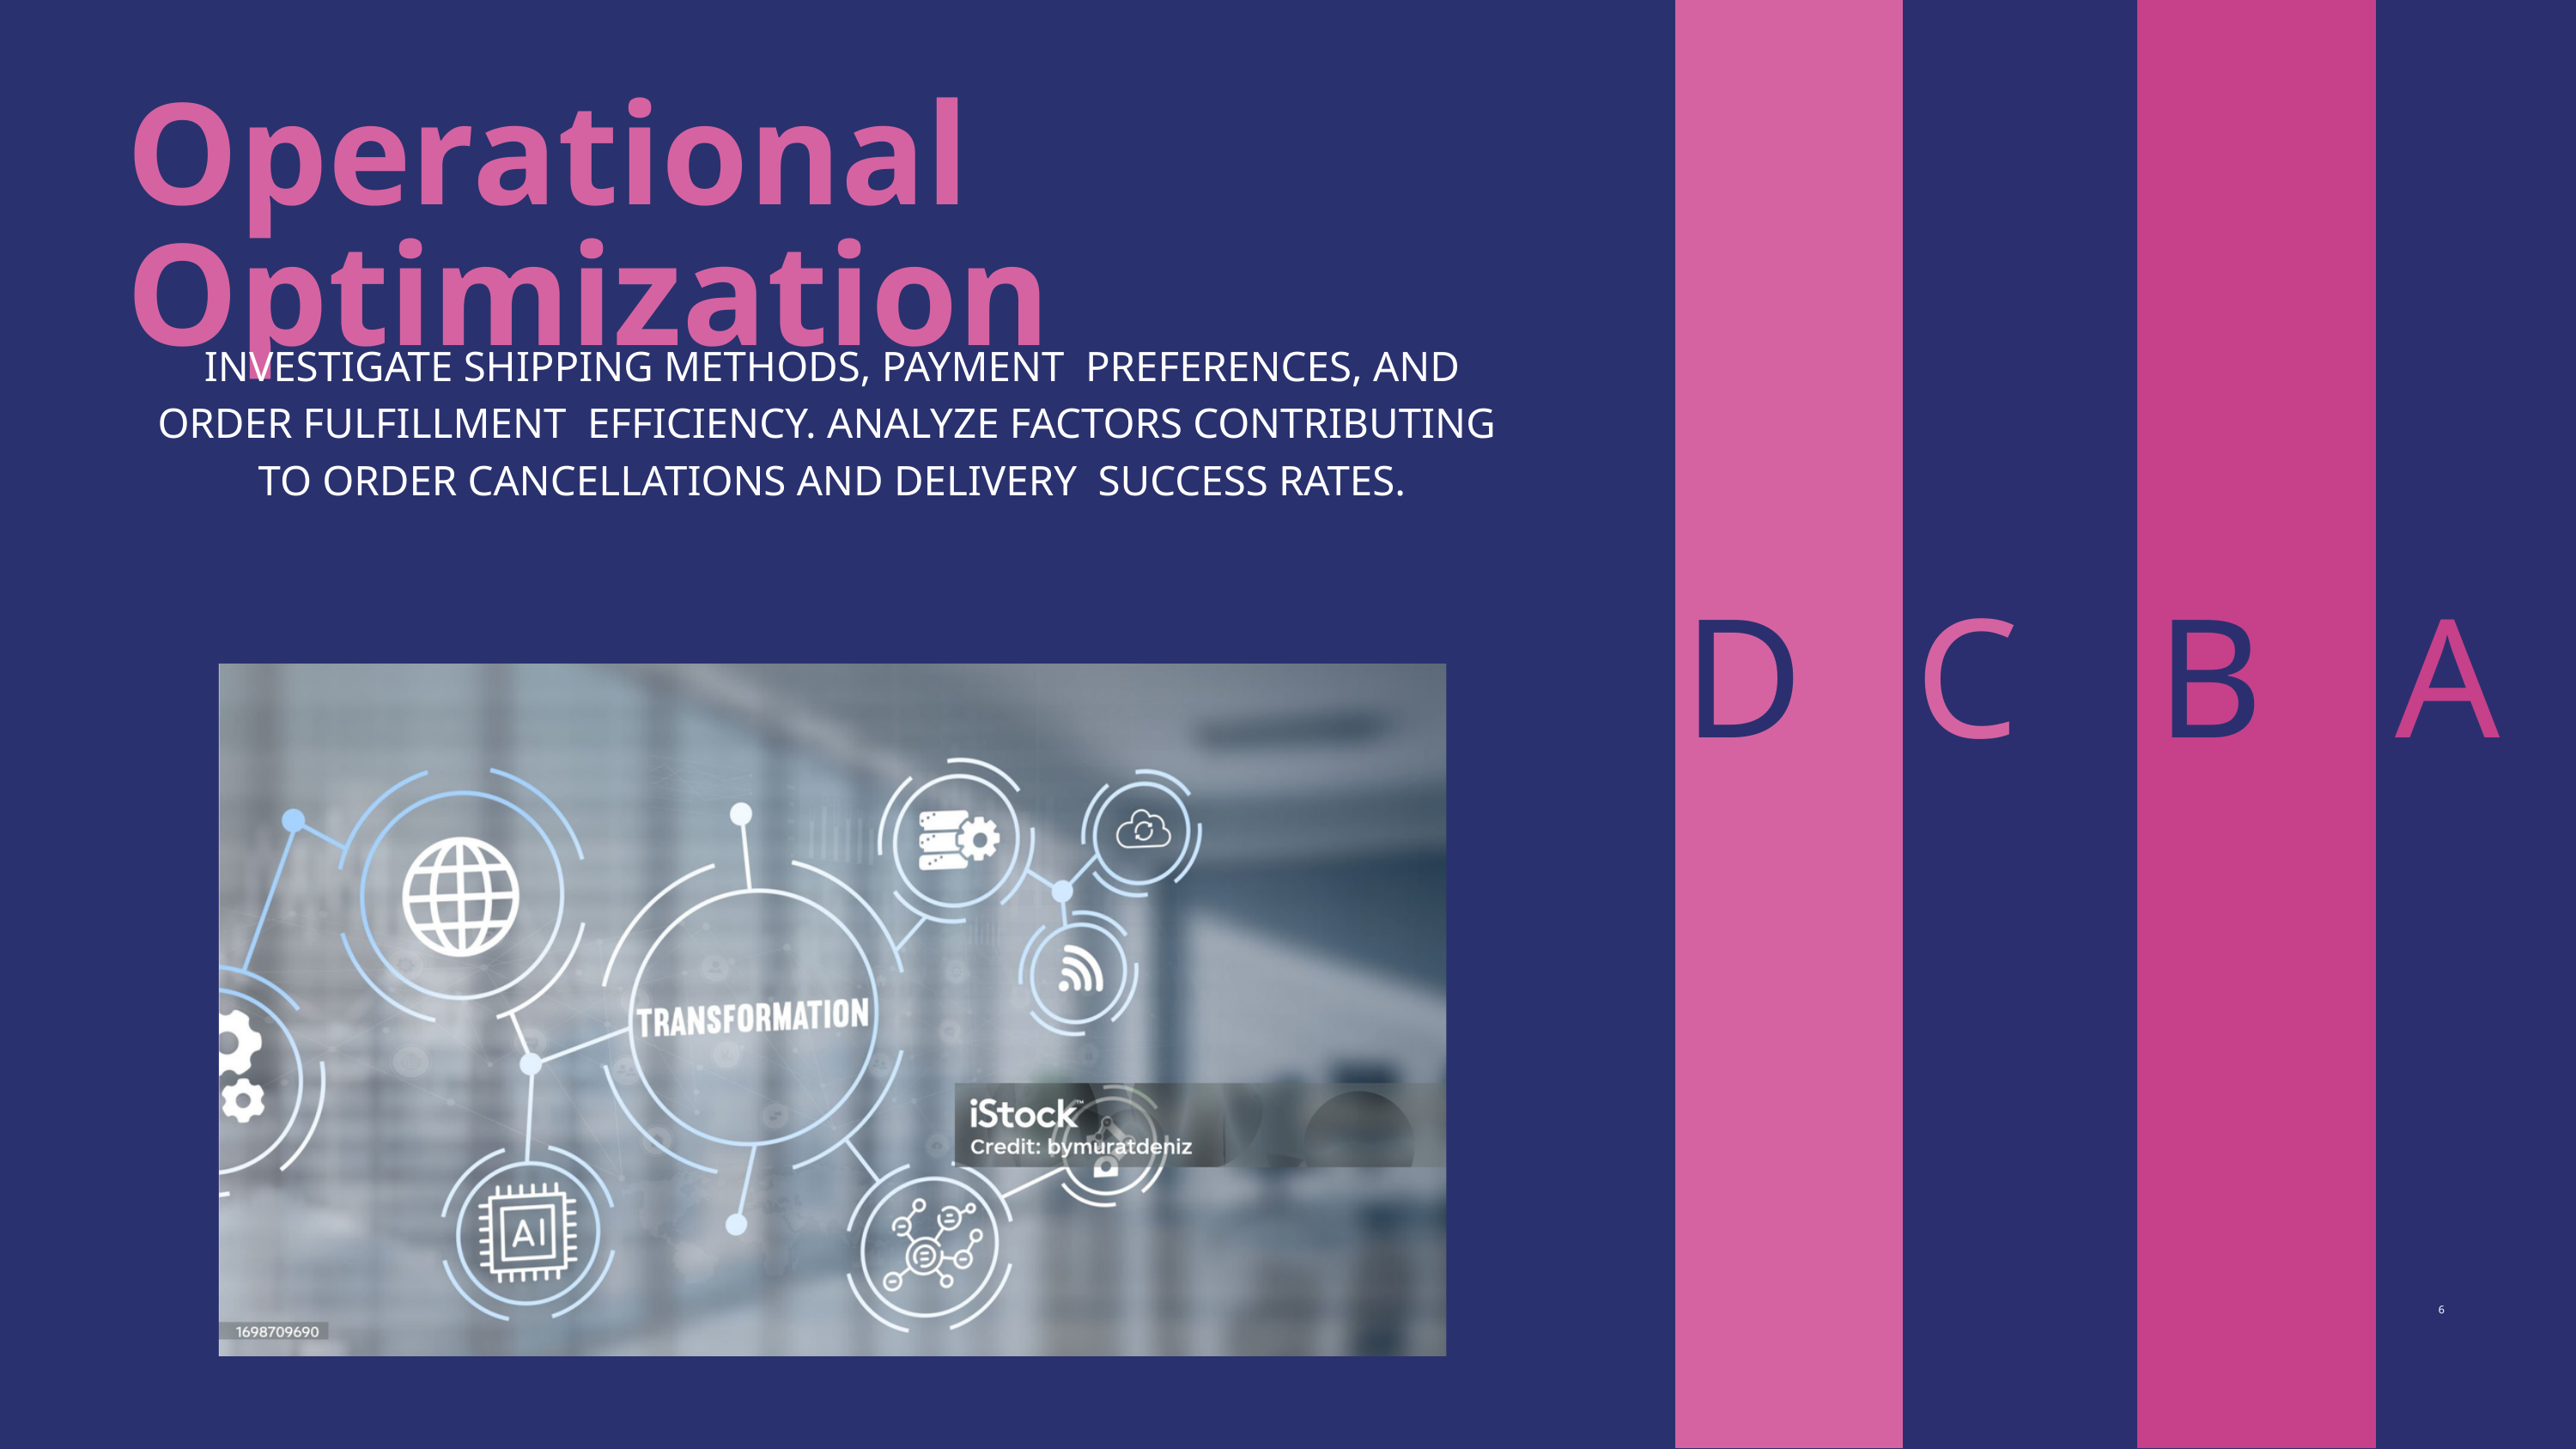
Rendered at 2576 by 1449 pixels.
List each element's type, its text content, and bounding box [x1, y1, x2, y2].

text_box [1677, 0, 1903, 1449]
text_box A [2380, 540, 2521, 771]
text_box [2138, 0, 2376, 1449]
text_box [0, 0, 1676, 1449]
text_box 6 [2438, 1300, 2445, 1317]
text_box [1903, 0, 2138, 1449]
